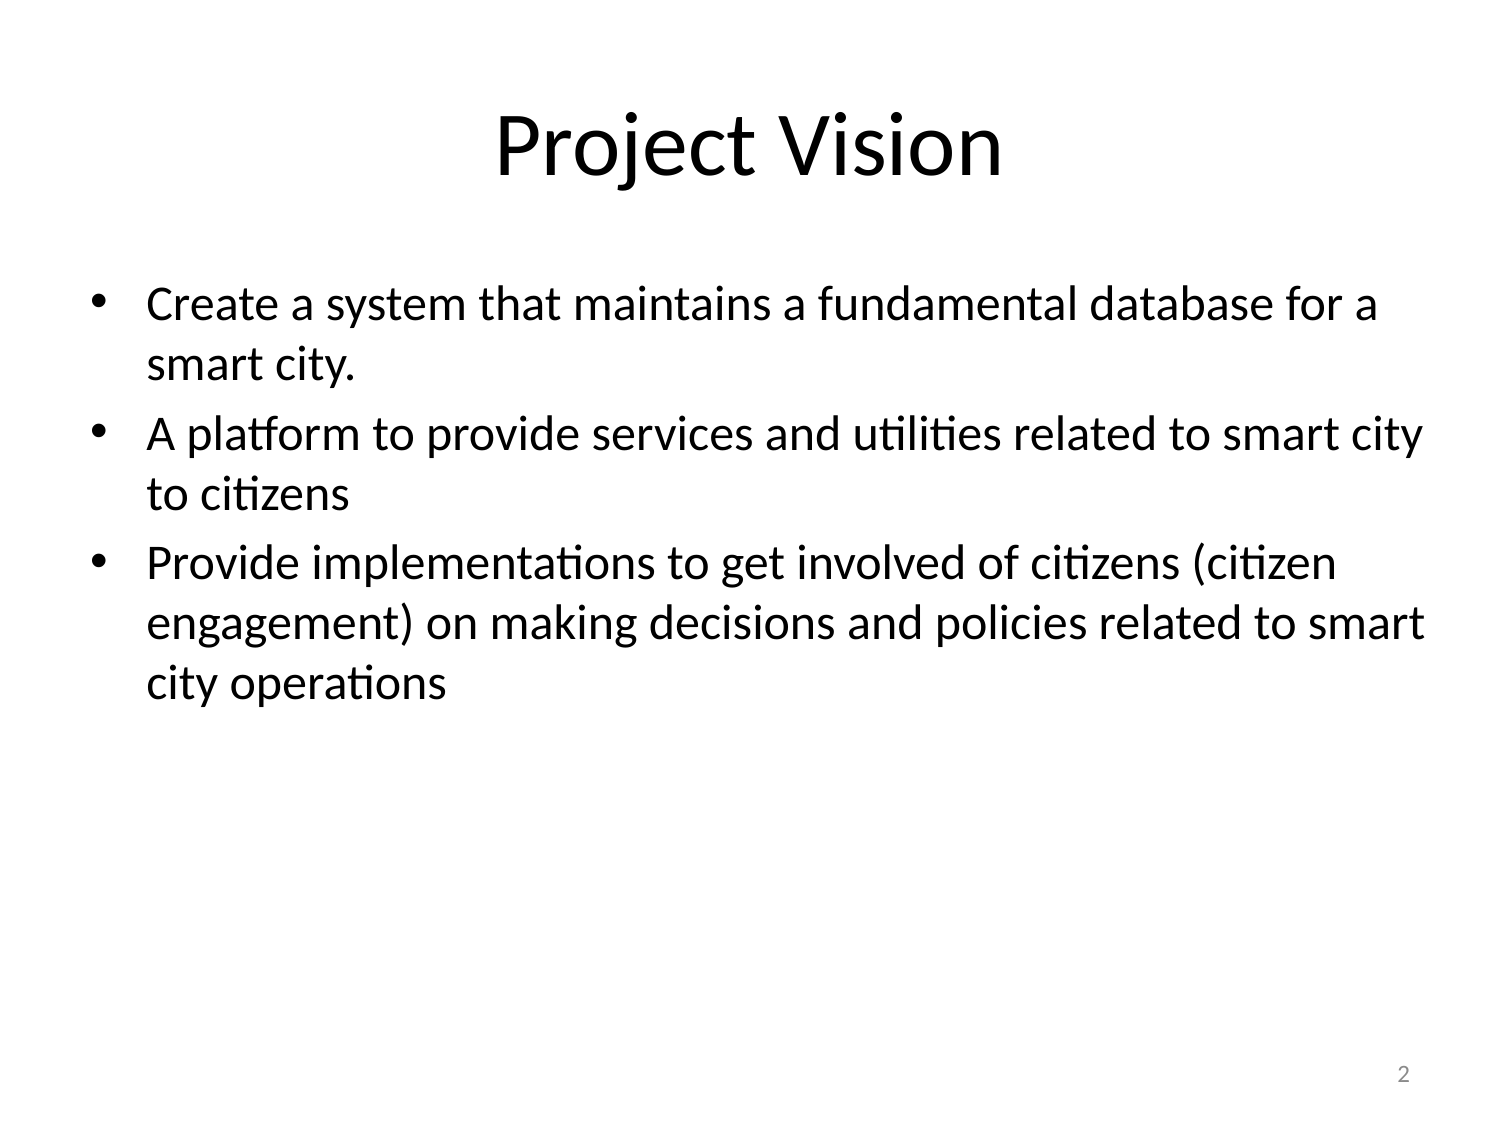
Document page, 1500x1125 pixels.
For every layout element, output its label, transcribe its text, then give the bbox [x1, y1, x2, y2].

slide_number 2 [1074, 1042, 1425, 1103]
title Project Vision [75, 45, 1425, 233]
list Create a system that maintains a fundamental database for a smart city. A platform to provide services and utilities related to smart city to citizens Provide implementations to get involved of citizens (citizen engagement) on making decisions and policies related to smart city operations [75, 262, 1463, 1005]
